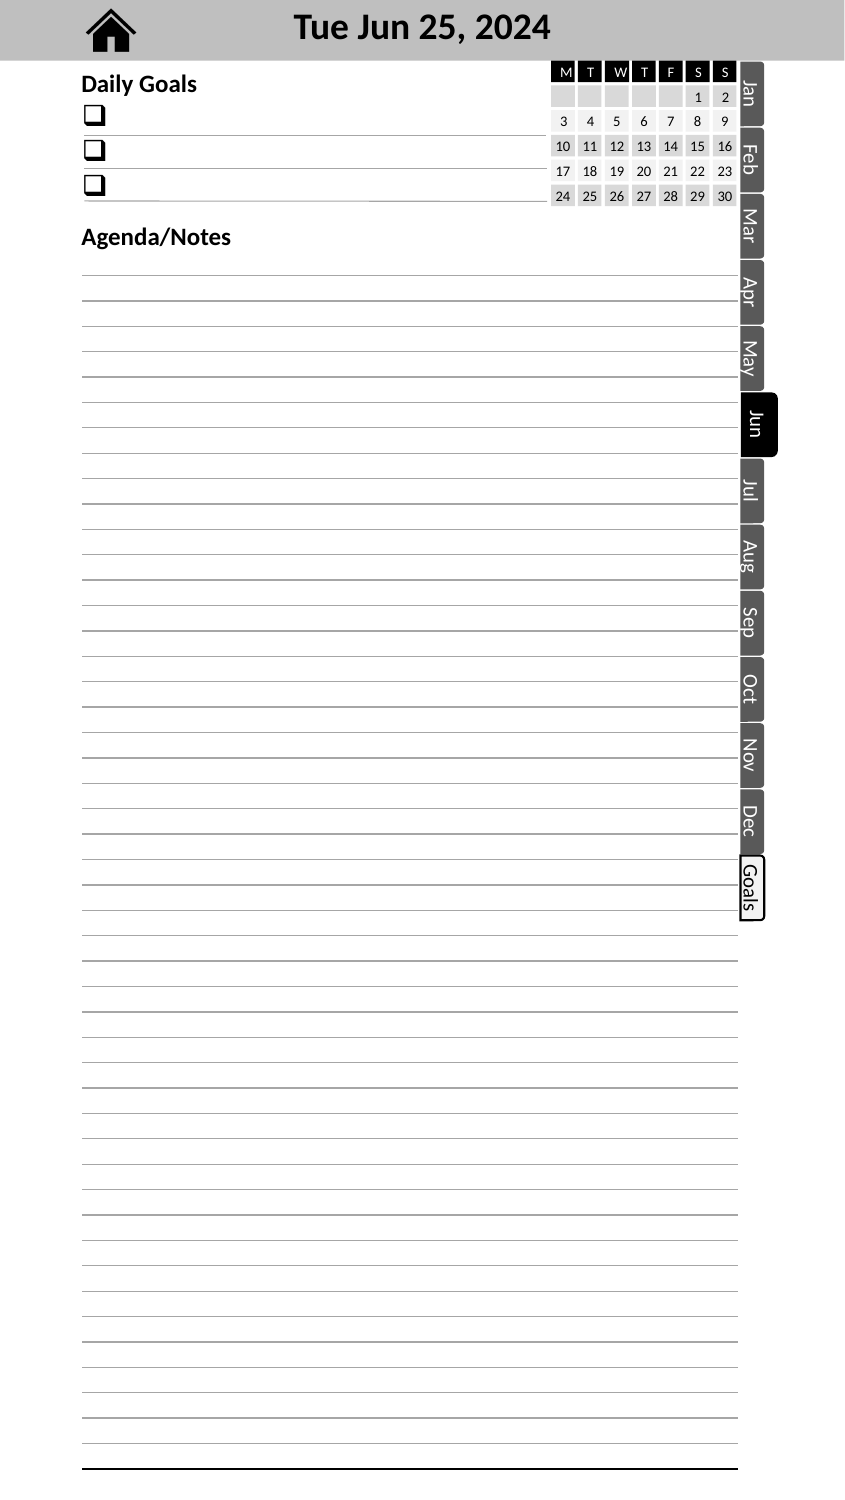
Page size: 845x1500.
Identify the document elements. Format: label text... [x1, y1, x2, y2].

list Tue Jun 25, 2024 [190, 0, 655, 61]
picture [82, 1, 140, 59]
